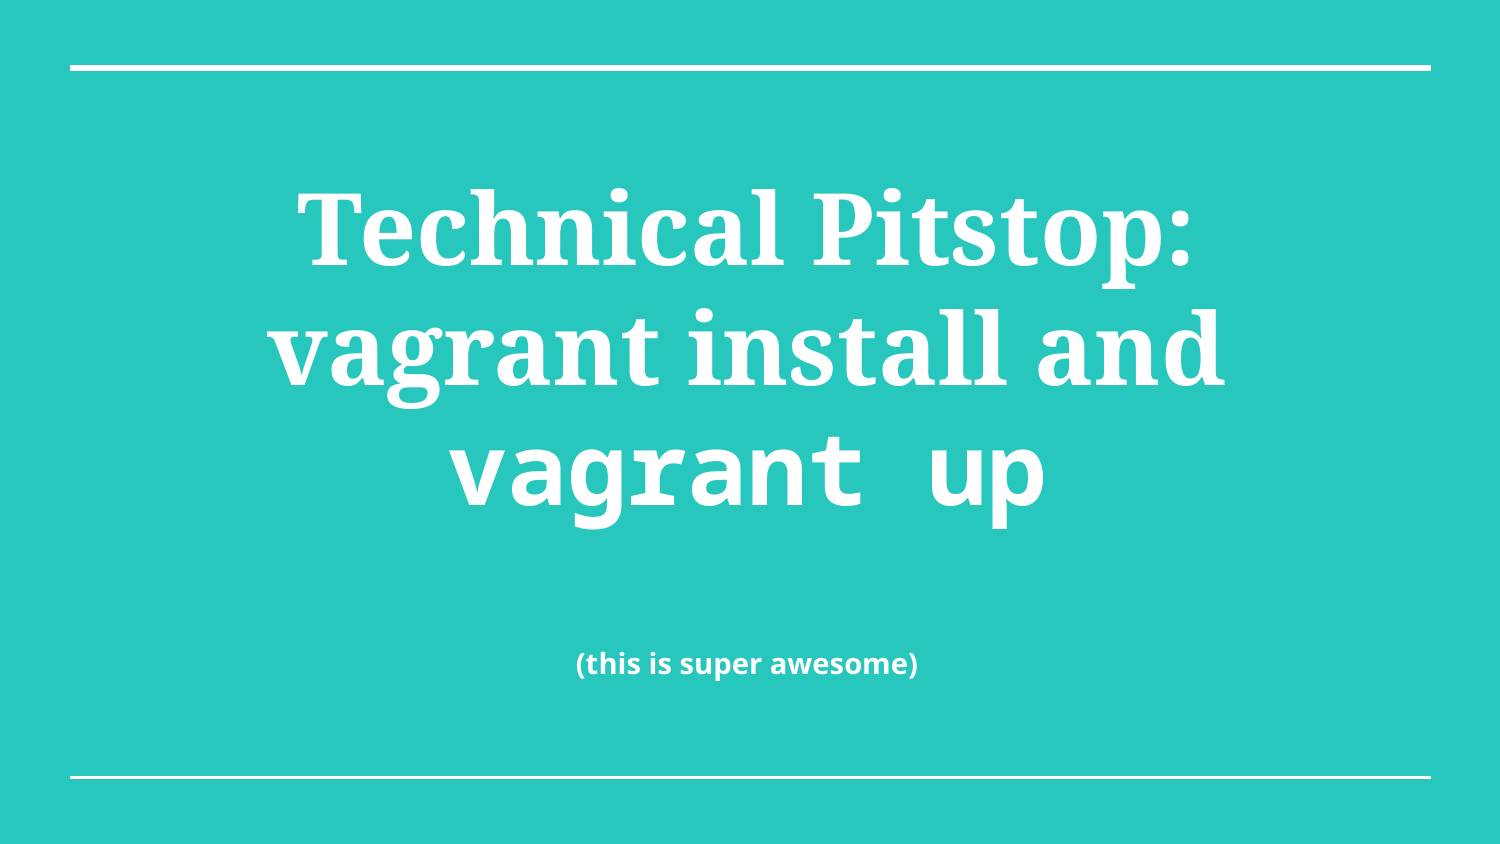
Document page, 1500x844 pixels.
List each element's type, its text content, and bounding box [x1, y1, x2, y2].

title Technical Pitstop: vagrant install and vagrant up (this is super awesome) [66, 296, 1428, 550]
